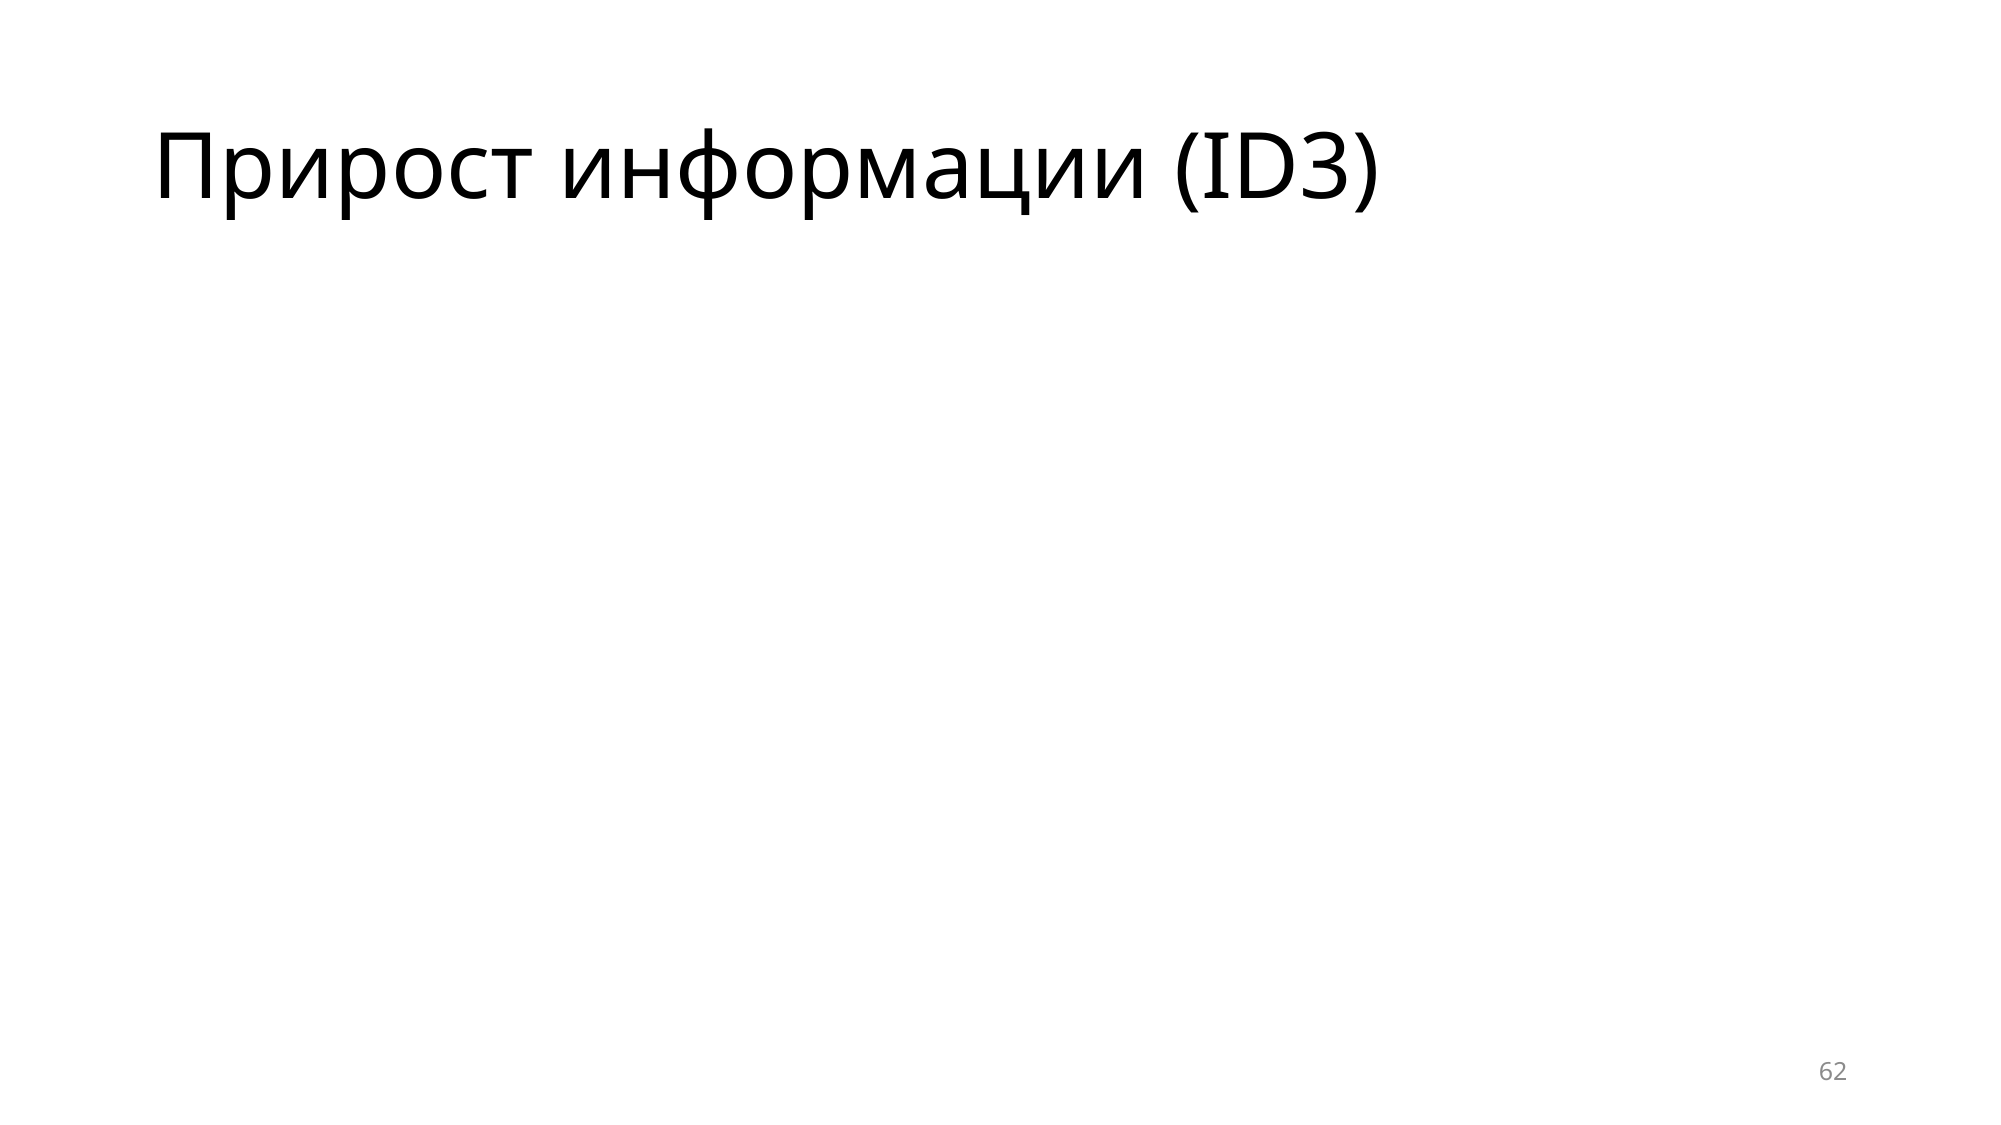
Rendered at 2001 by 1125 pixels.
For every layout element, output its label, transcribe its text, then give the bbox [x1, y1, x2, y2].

title Прирост информации (ID3) [137, 59, 1863, 278]
slide_number 62 [1412, 1042, 1863, 1103]
